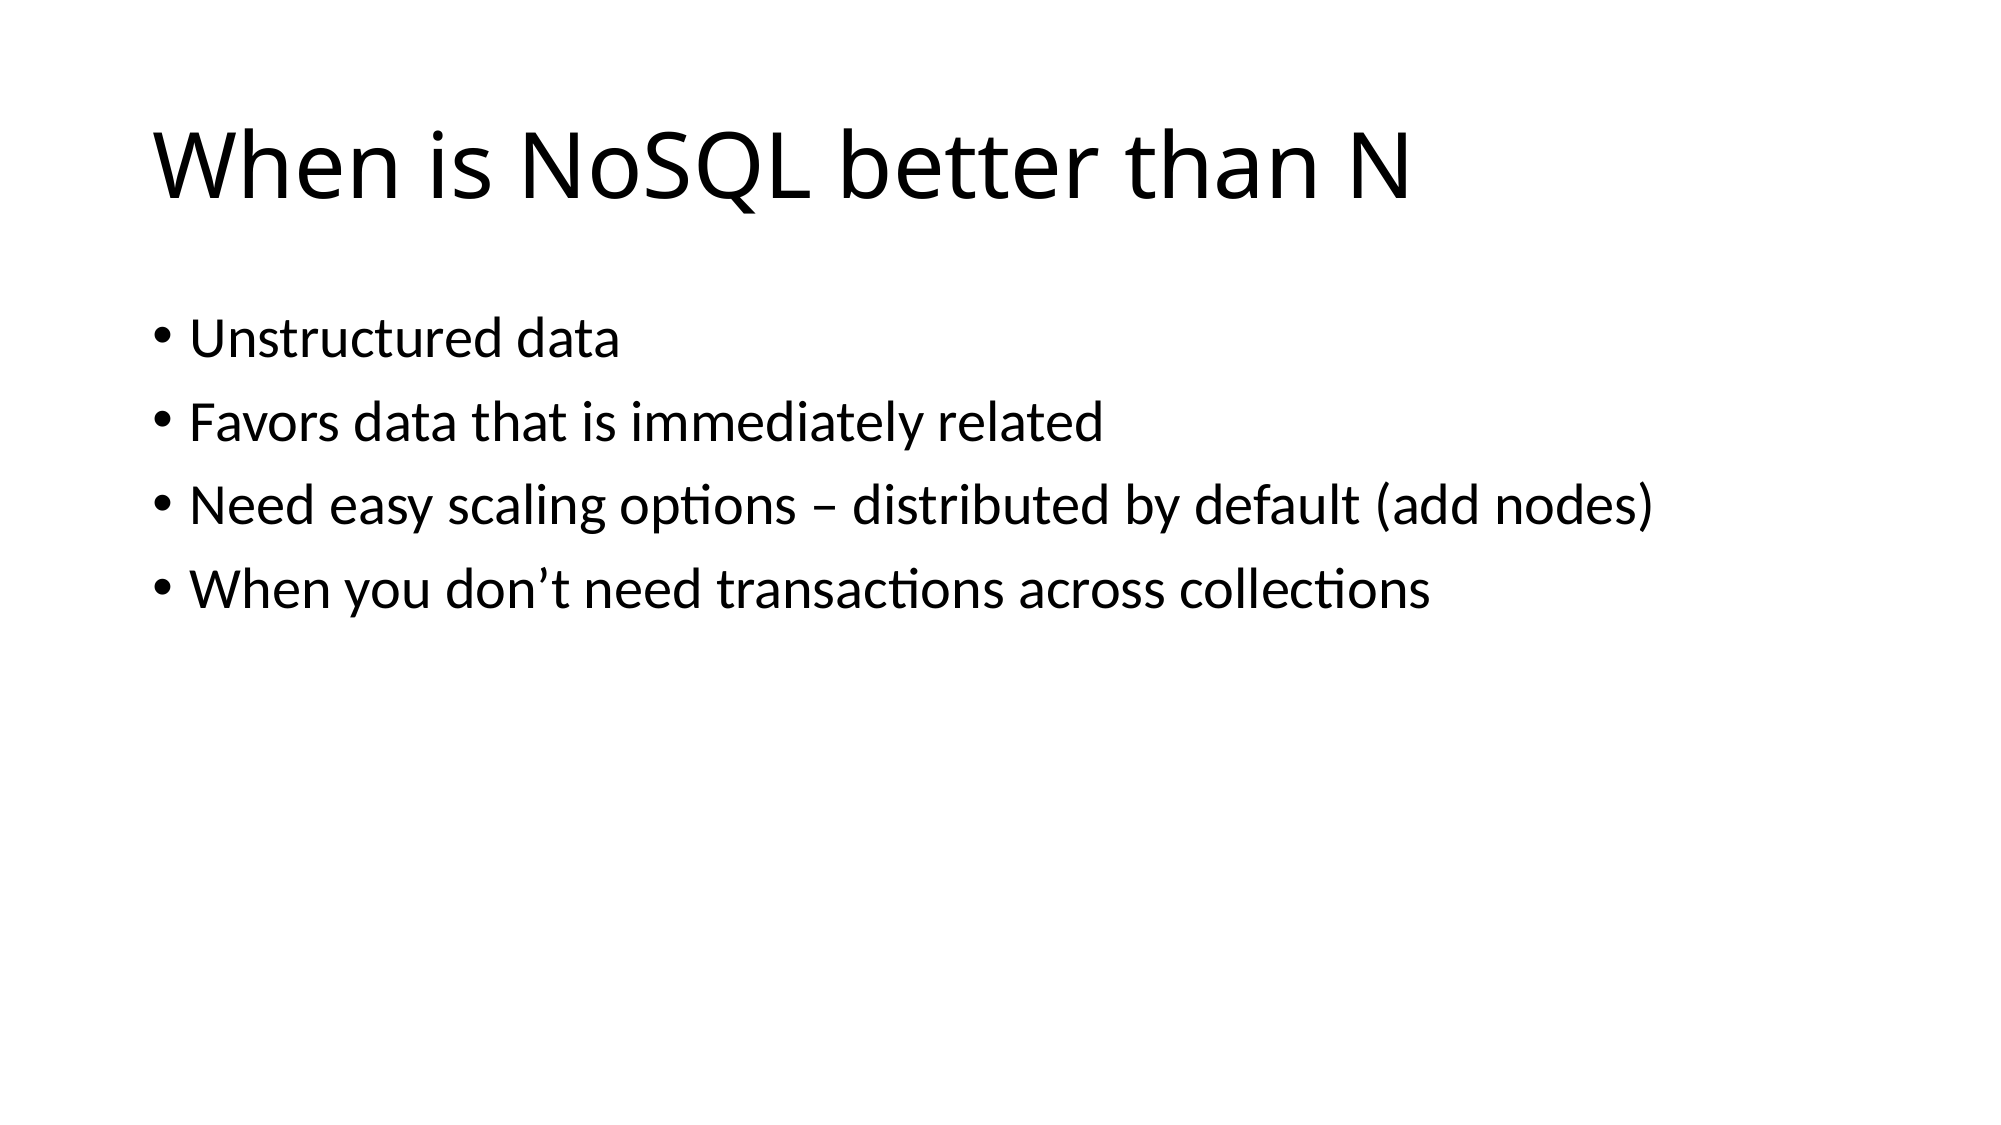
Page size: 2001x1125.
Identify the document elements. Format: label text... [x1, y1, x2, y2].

list Unstructured data Favors data that is immediately related Need easy scaling options – distributed by default (add nodes) When you don’t need transactions across collections [137, 299, 1863, 1014]
title When is NoSQL better than N [137, 59, 1863, 278]
